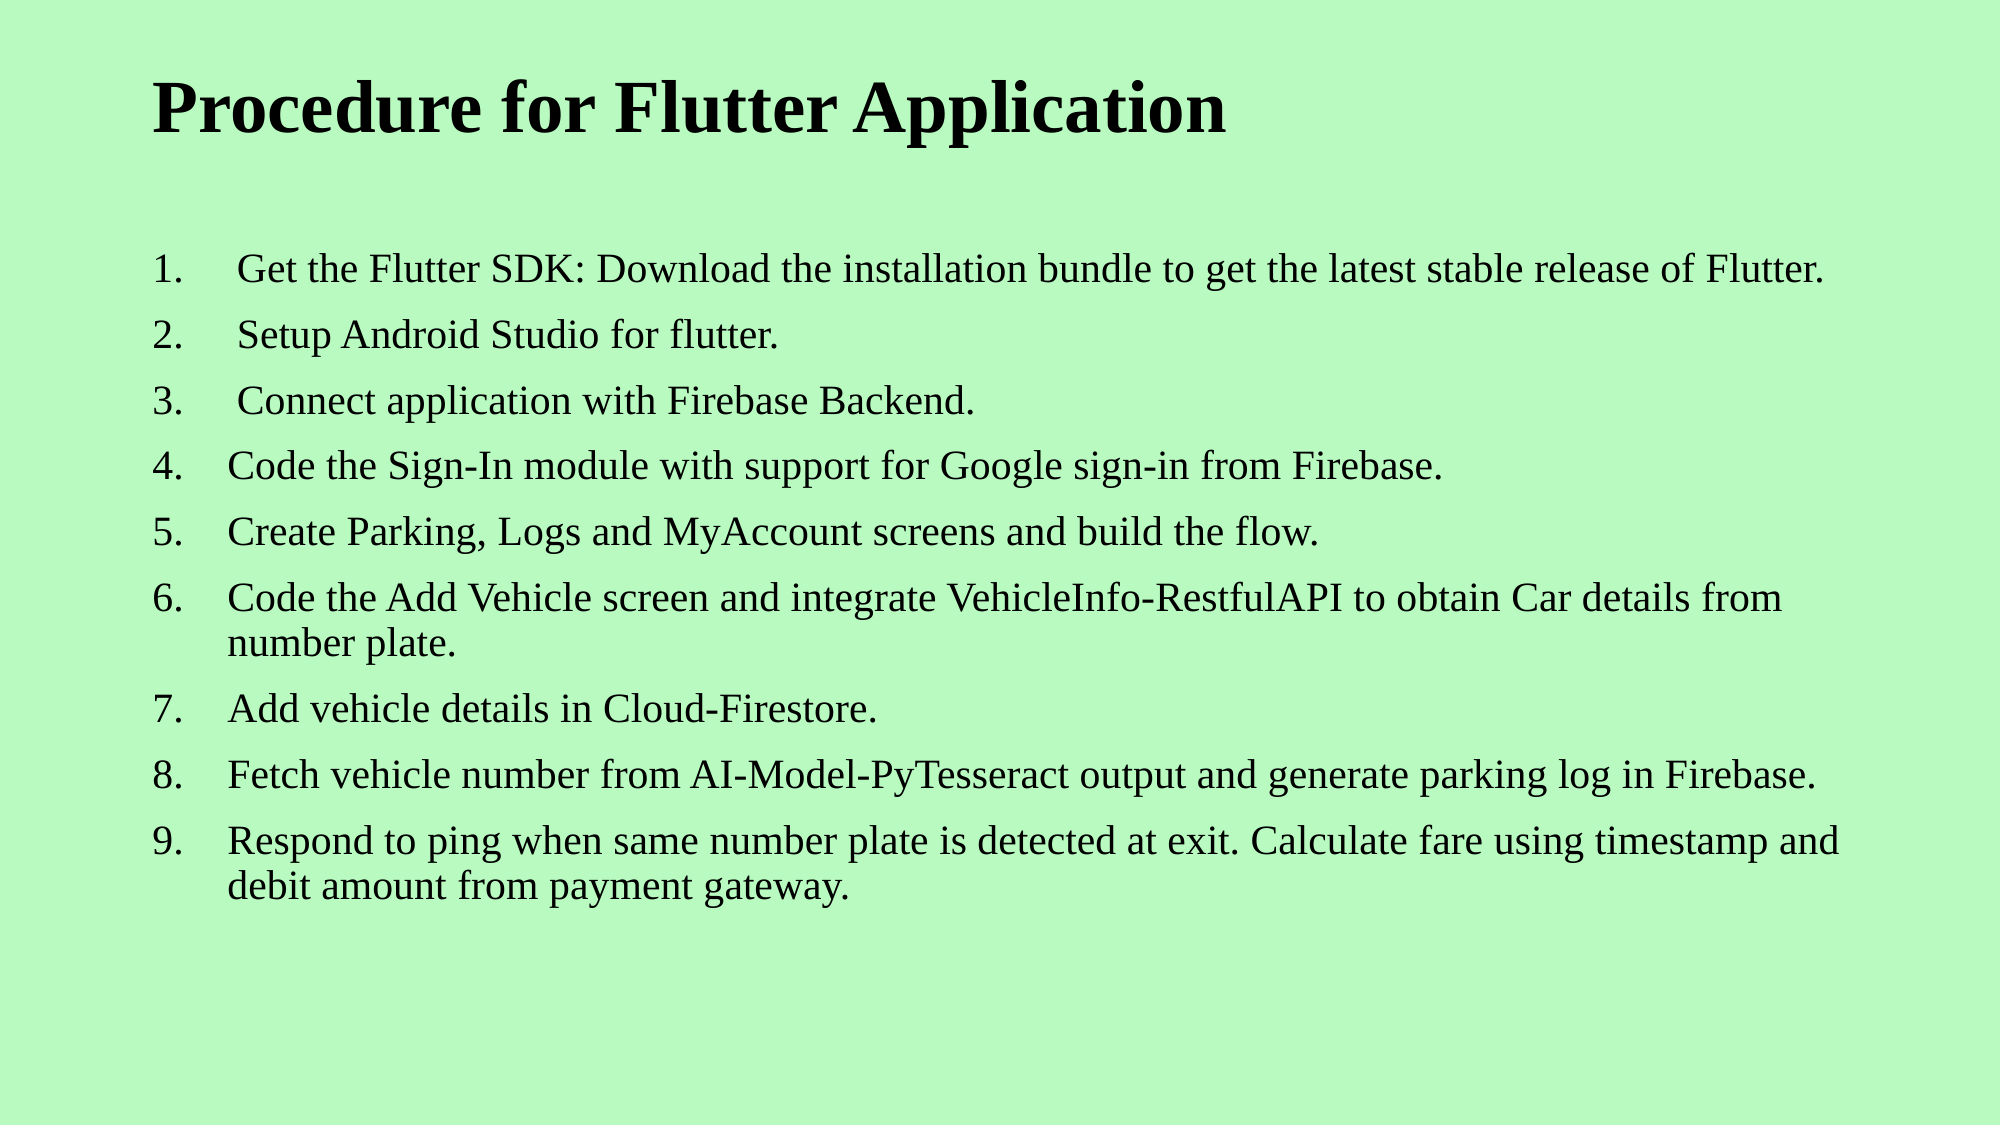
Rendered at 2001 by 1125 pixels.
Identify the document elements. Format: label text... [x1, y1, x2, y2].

title Procedure for Flutter Application [137, 0, 1863, 218]
list Get the Flutter SDK: Download the installation bundle to get the latest stable release of Flutter. Setup Android Studio for flutter. Connect application with Firebase Backend. Code the Sign-In module with support for Google sign-in from Firebase. Create Parking, Logs and MyAccount screens and build the flow. Code the Add Vehicle screen and integrate VehicleInfo-RestfulAPI to obtain Car details from number plate. Add vehicle details in Cloud-Firestore. Fetch vehicle number from AI-Model-PyTesseract output and generate parking log in Firebase. Respond to ping when same number plate is detected at exit. Calculate fare using timestamp and debit amount from payment gateway. [137, 238, 1863, 1036]
